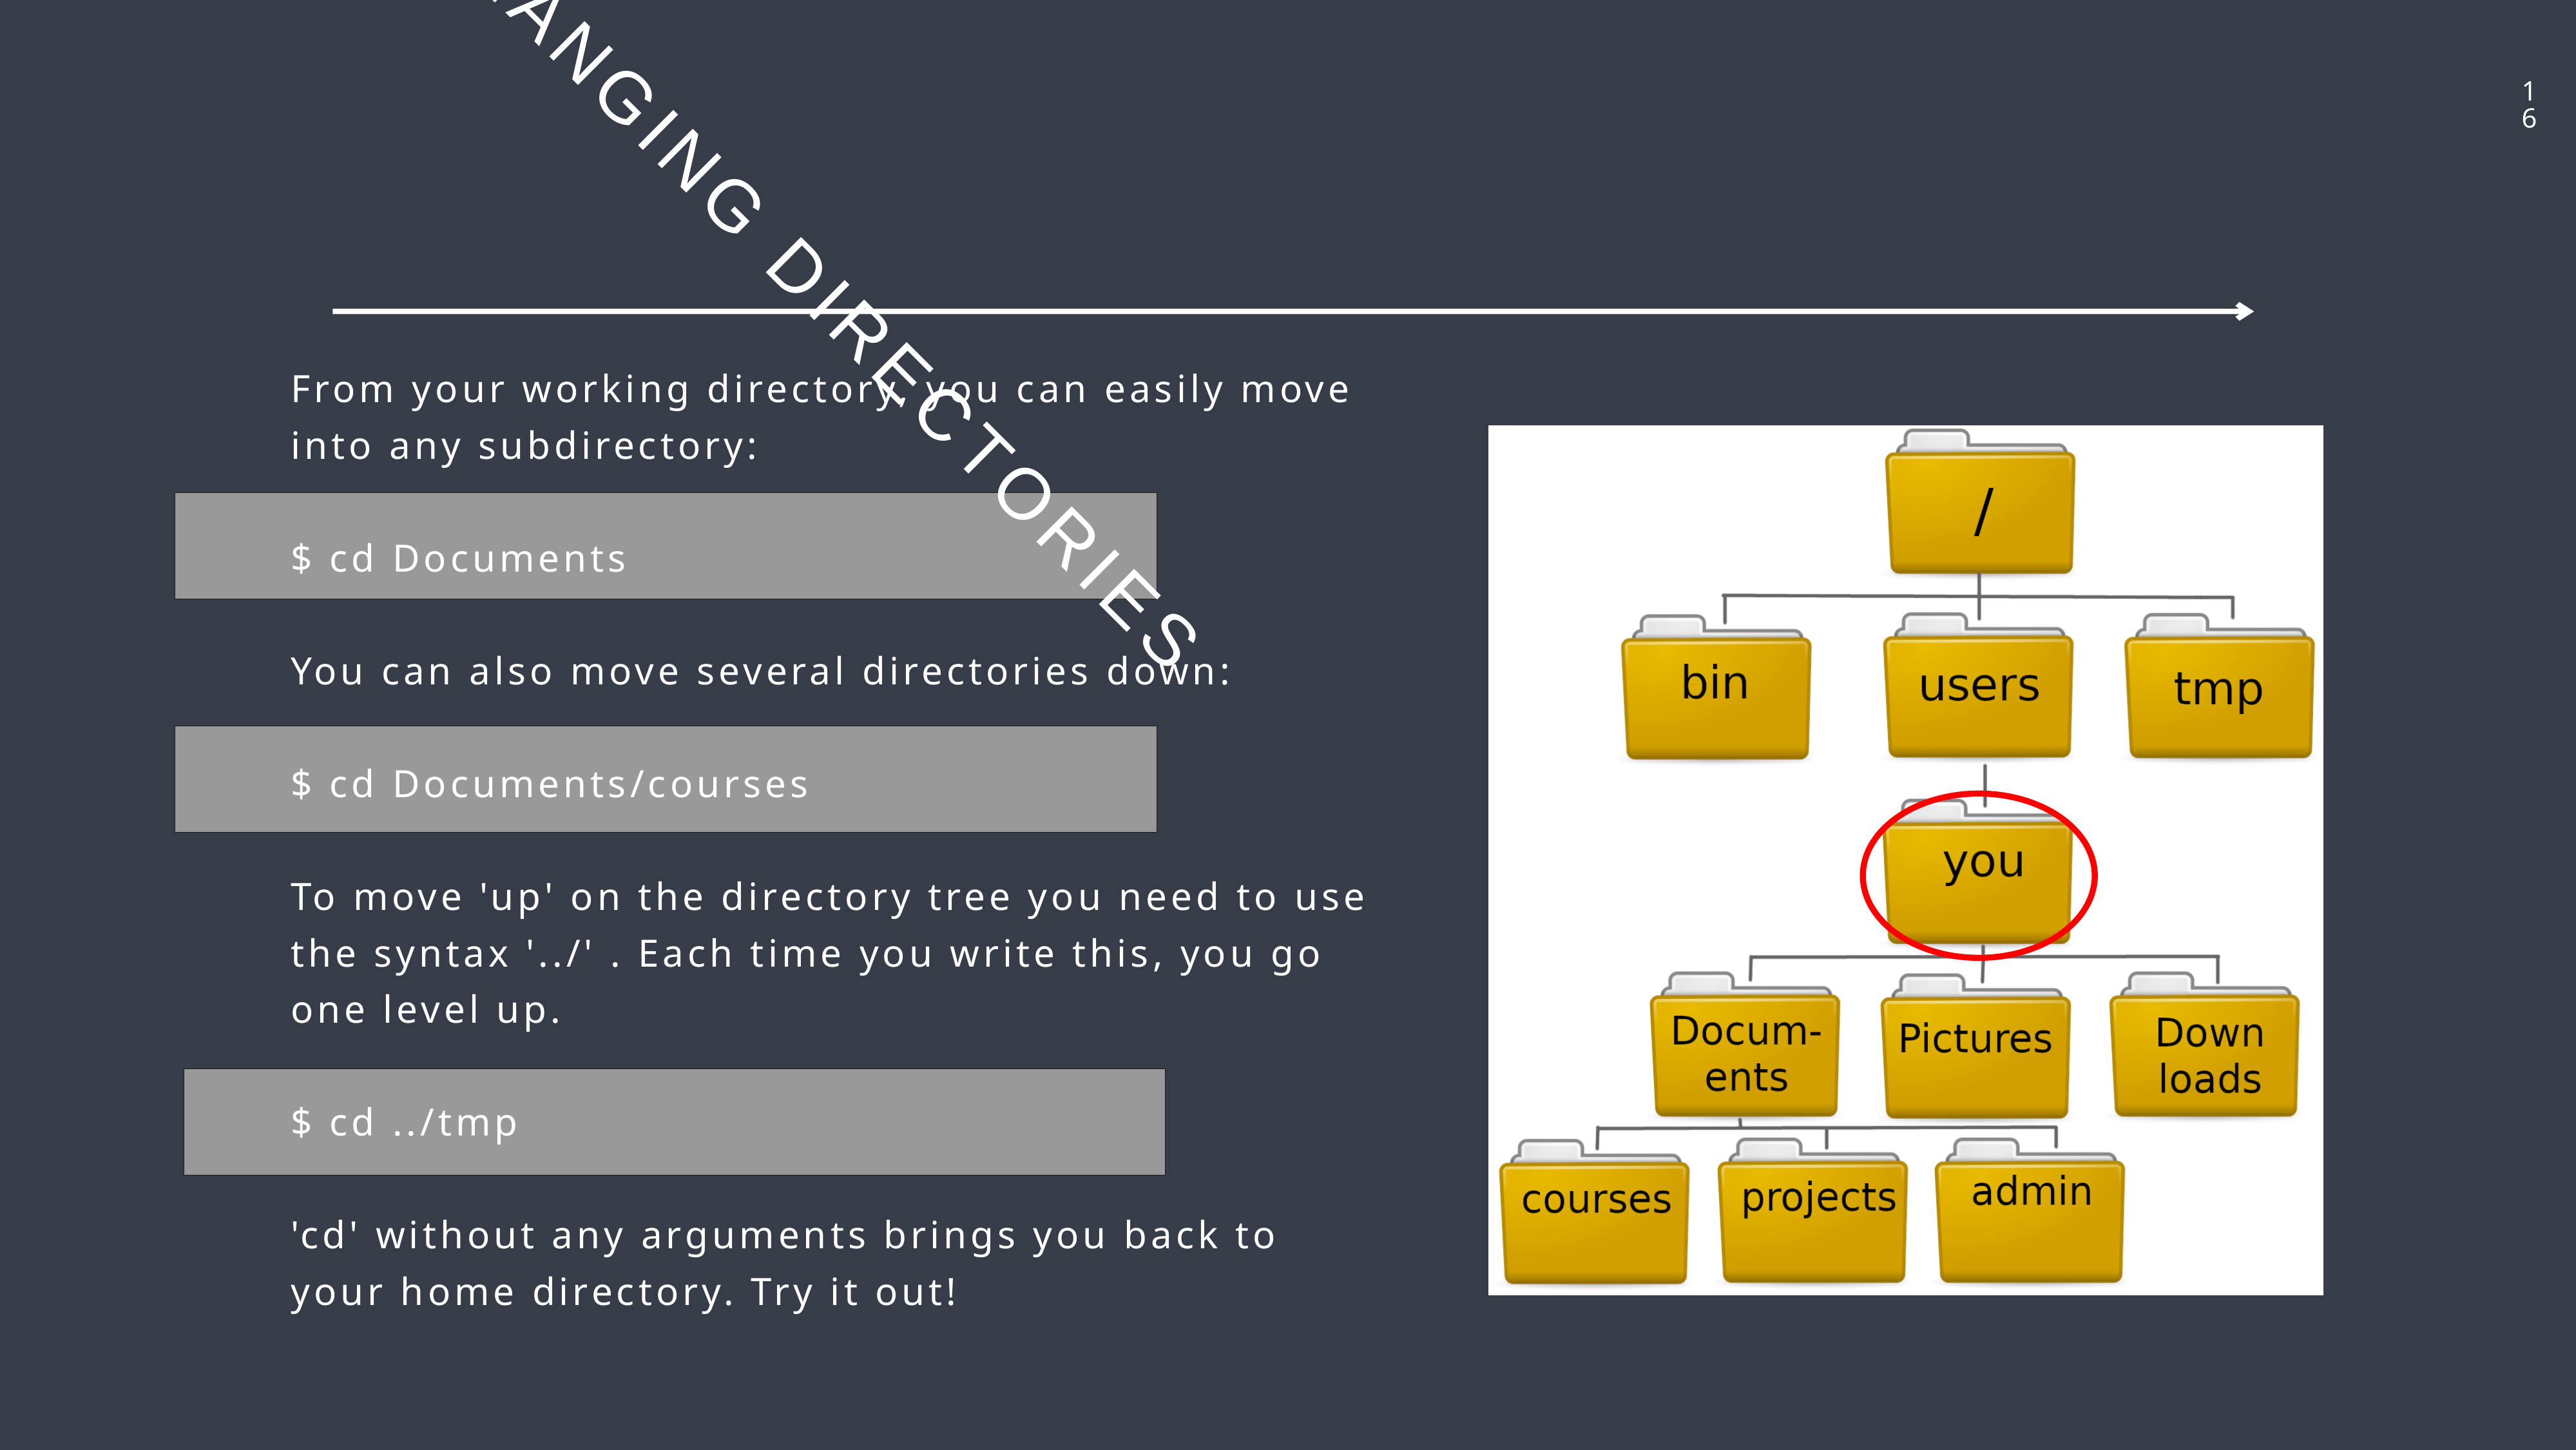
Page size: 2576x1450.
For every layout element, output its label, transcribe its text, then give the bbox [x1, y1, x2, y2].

text_box [175, 492, 281, 599]
text_box [175, 726, 281, 833]
text_box 16 [2512, 64, 2552, 117]
text_box [184, 1068, 281, 1175]
text_box From your working directory, you can easily move into any subdirectory: $ cd Documents You can also move several directories down: $ cd Documents/courses To move 'up' on the directory tree you need to use the syntax '../' . Each time you write this, you go one level up. $ cd ../tmp 'cd' without any arguments brings you back to your home directory. Try it out! [281, 349, 1387, 1363]
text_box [658, 889, 809, 1038]
picture [1488, 425, 2323, 1295]
